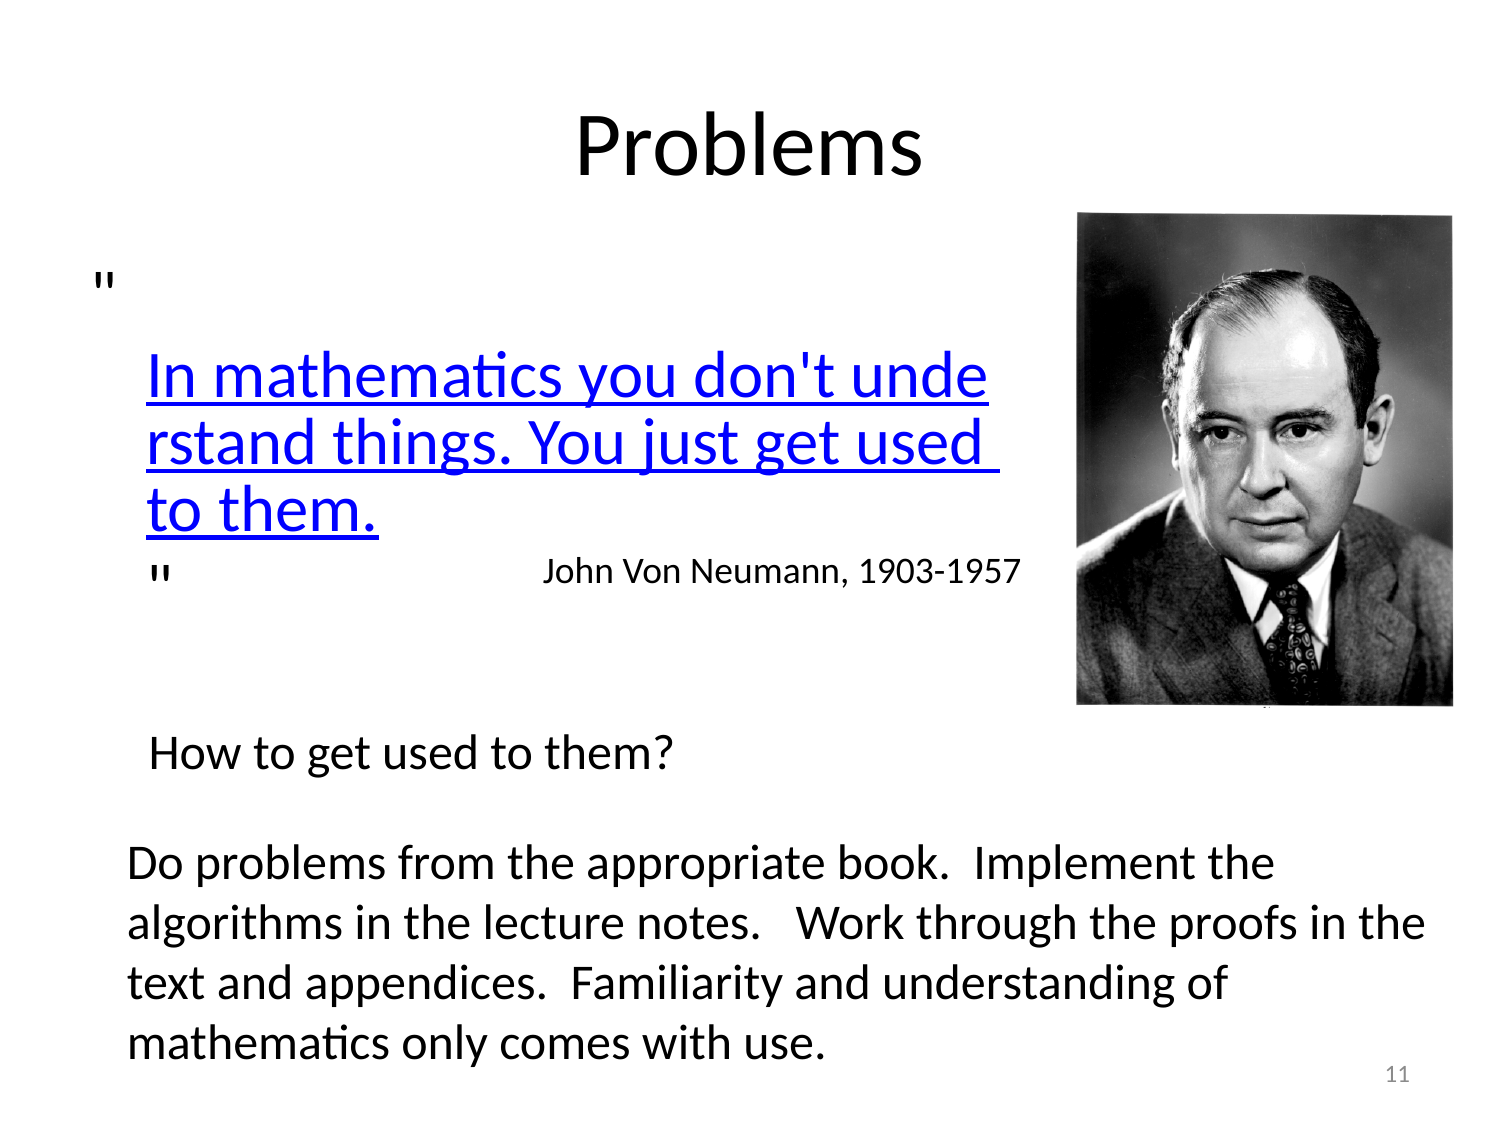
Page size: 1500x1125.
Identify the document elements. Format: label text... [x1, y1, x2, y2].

text_box John Von Neumann, 1903-1957 [528, 539, 1037, 599]
slide_number 11 [1074, 1078, 1425, 1103]
text_box How to get used to them? [133, 711, 691, 787]
text_box Do problems from the appropriate book. Implement the algorithms in the lecture notes. Work through the proofs in the text and appendices. Familiarity and understanding of mathematics only comes with use. [112, 822, 1451, 1078]
picture [1068, 207, 1454, 709]
title Problems [74, 44, 1426, 233]
list "In mathematics you don't understand things. You just get used to them." [74, 243, 1022, 509]
